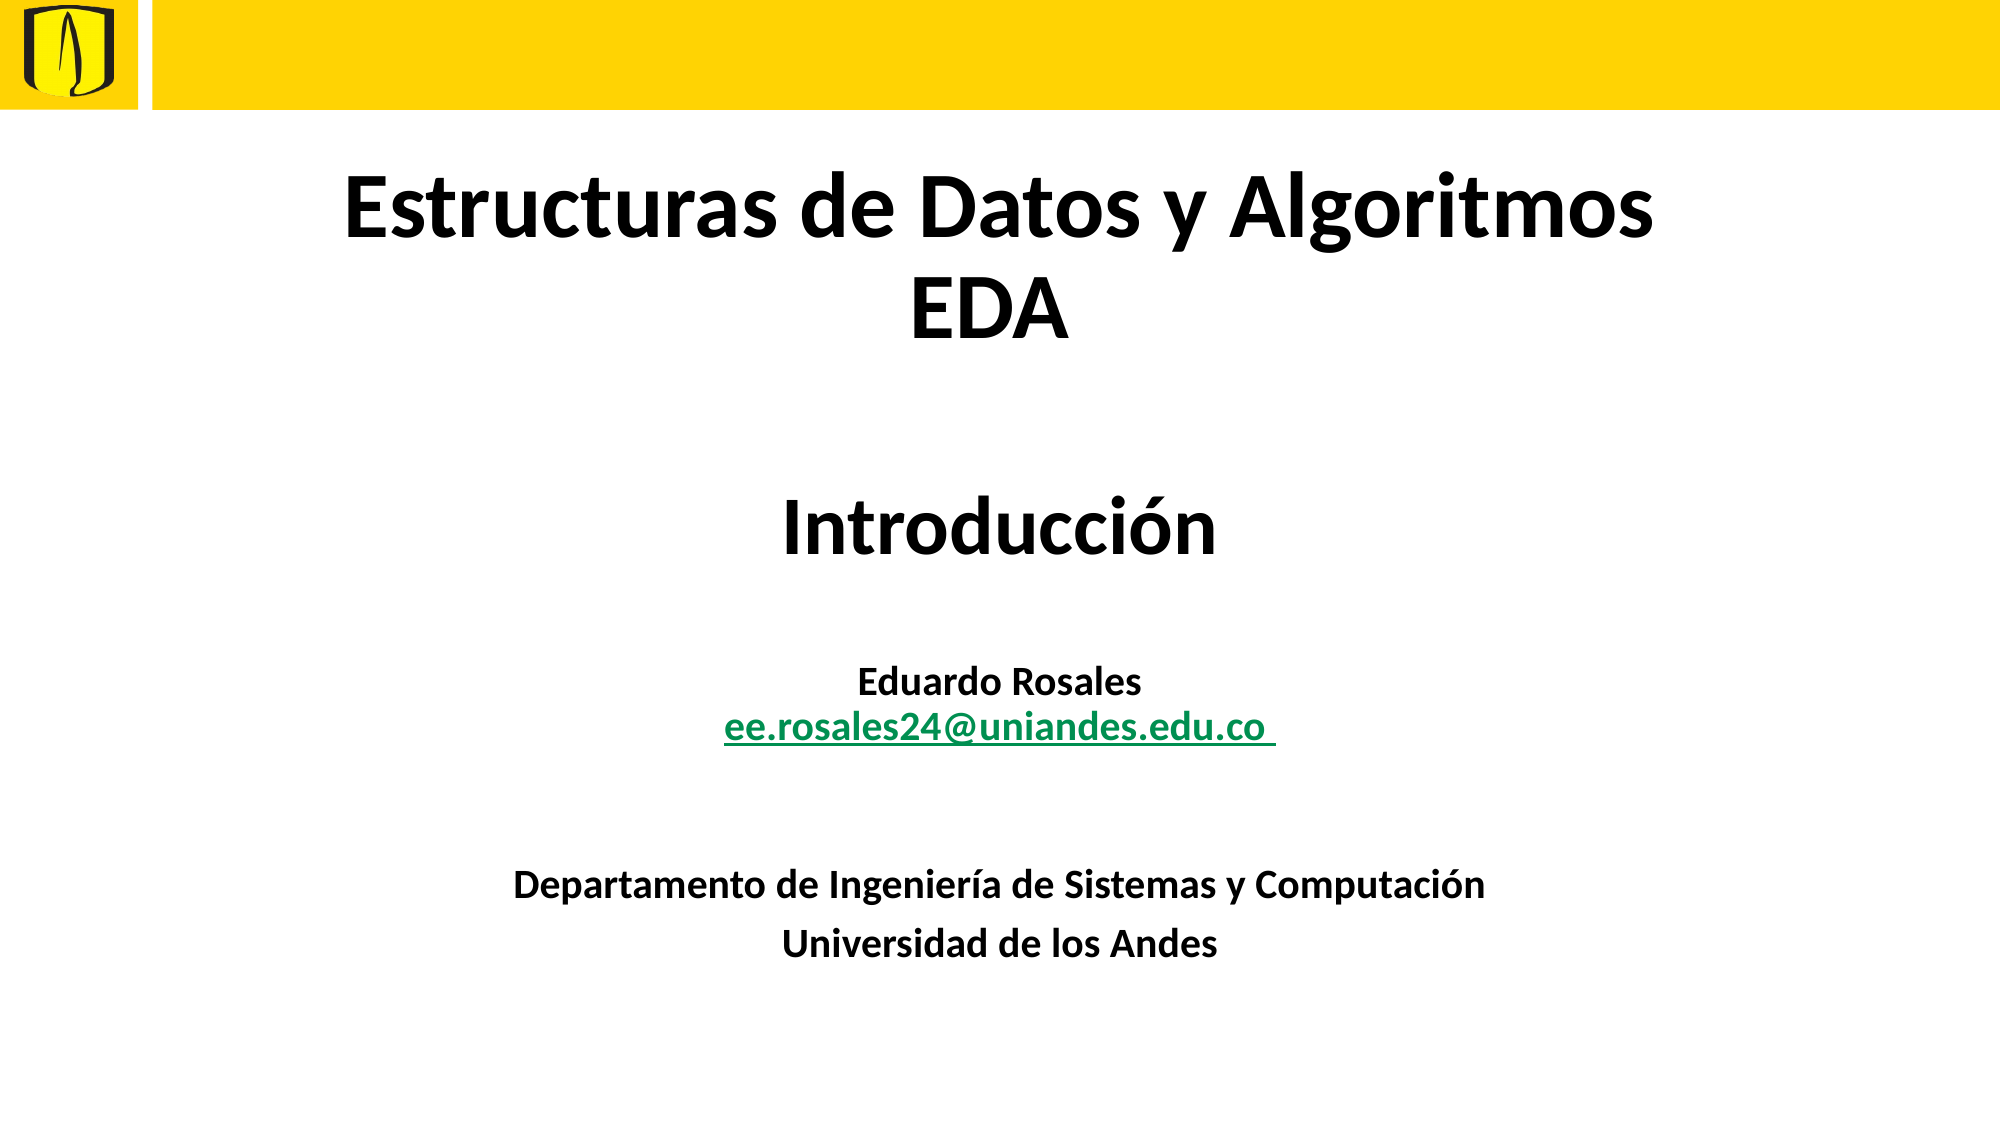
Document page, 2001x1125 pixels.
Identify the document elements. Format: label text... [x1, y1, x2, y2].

title Estructuras de Datos y Algoritmos EDA [0, 149, 2000, 367]
list Eduardo Rosales ee.rosales24@uniandes.edu.co [0, 652, 2000, 794]
list Introducción [0, 475, 2000, 594]
picture [24, 5, 114, 97]
